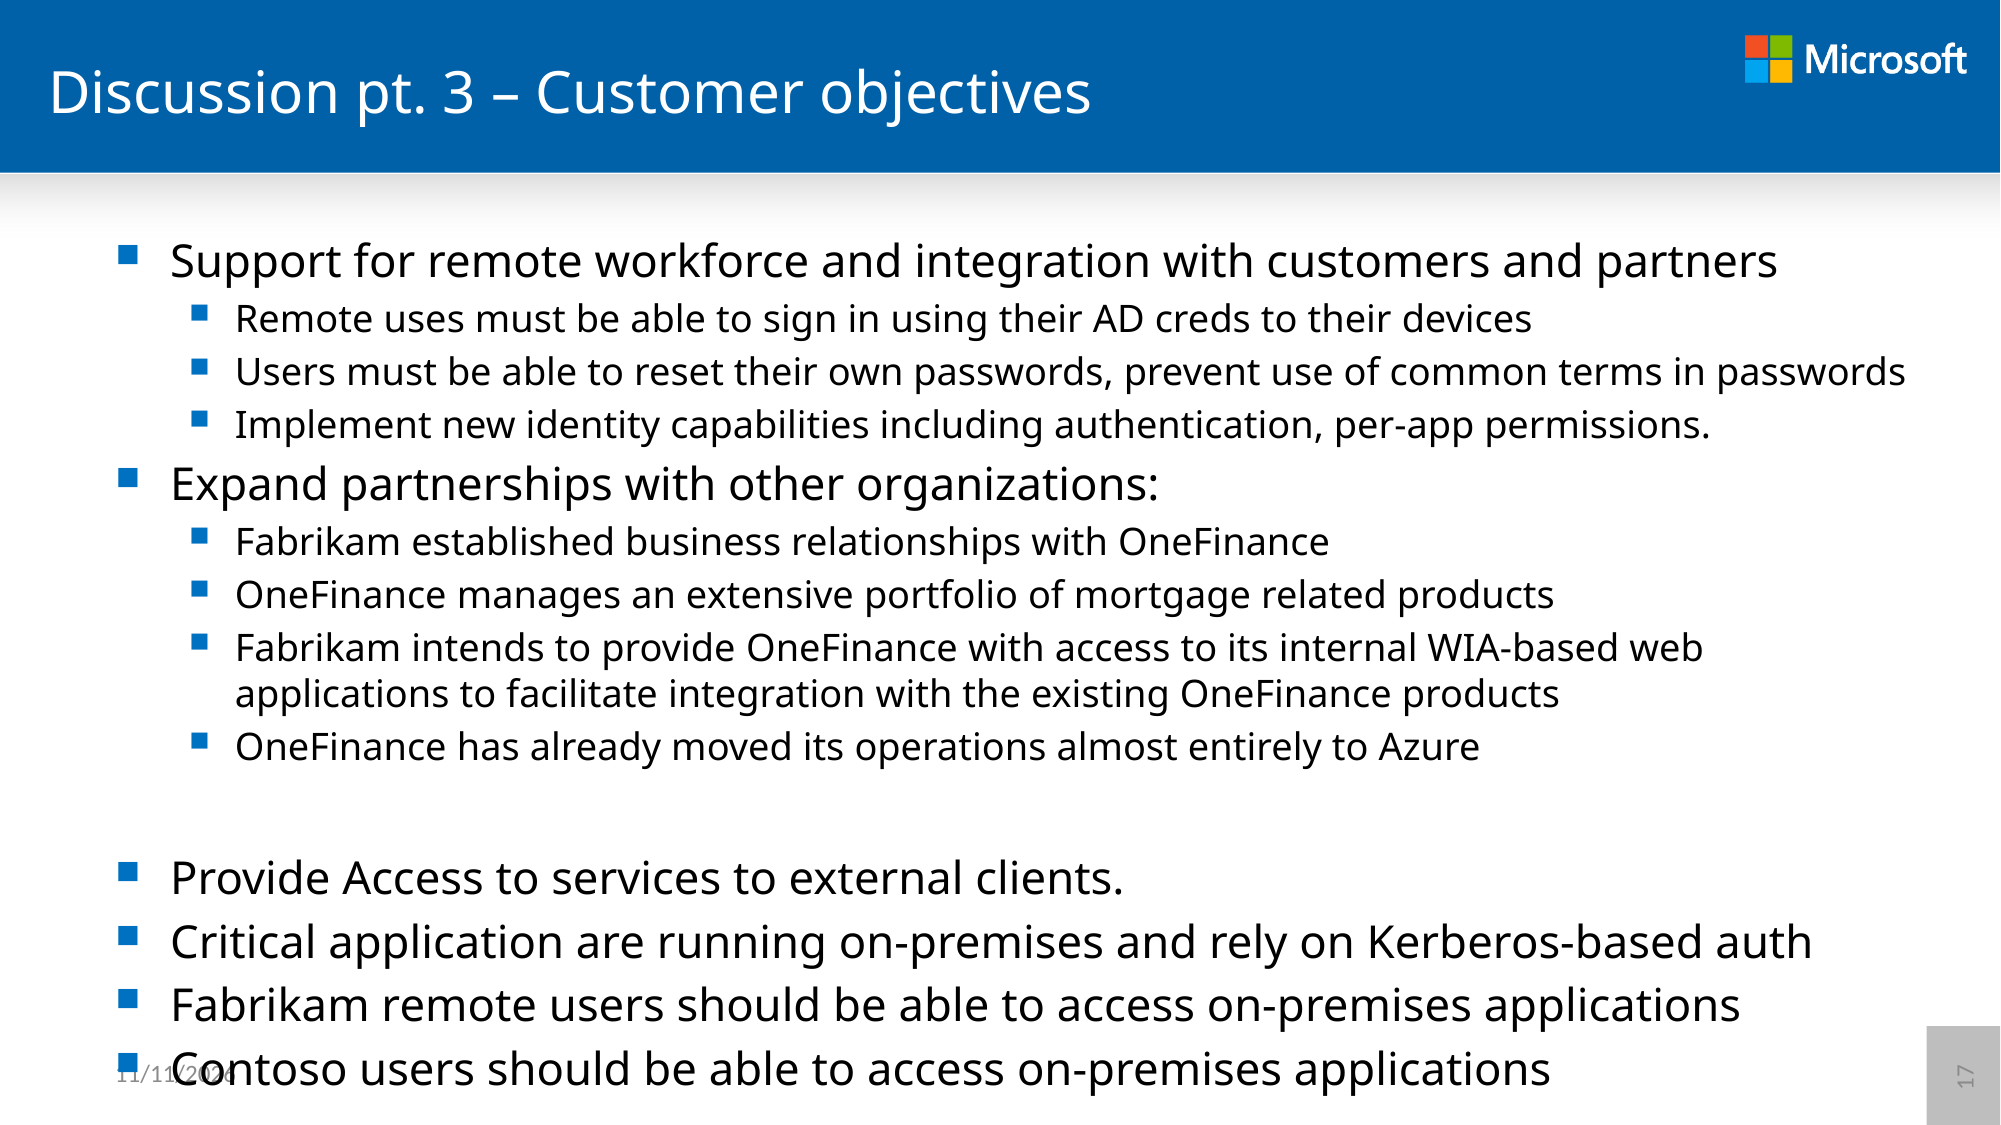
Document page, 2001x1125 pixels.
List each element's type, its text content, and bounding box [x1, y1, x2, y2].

title Discussion pt. 3 – Customer objectives [33, 24, 1736, 156]
list Support for remote workforce and integration with customers and partners Remote uses must be able to sign in using their AD creds to their devices Users must be able to reset their own passwords, prevent use of common terms in passwords Implement new identity capabilities including authentication, per-app permissions. Expand partnerships with other organizations: Fabrikam established business relationships with OneFinance OneFinance manages an extensive portfolio of mortgage related products Fabrikam intends to provide OneFinance with access to its internal WIA-based web applications to facilitate integration with the existing OneFinance products OneFinance has already moved its operations almost entirely to Azure Provide Access to services to external clients. Critical application are running on-premises and rely on Kerberos-based auth Fabrikam remote users should be able to access on-premises applications Contoso users should be able to access on-premises applications [99, 224, 1934, 1125]
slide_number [99, 1042, 567, 1103]
picture [1714, 6, 1997, 111]
footer [683, 1042, 1317, 1103]
